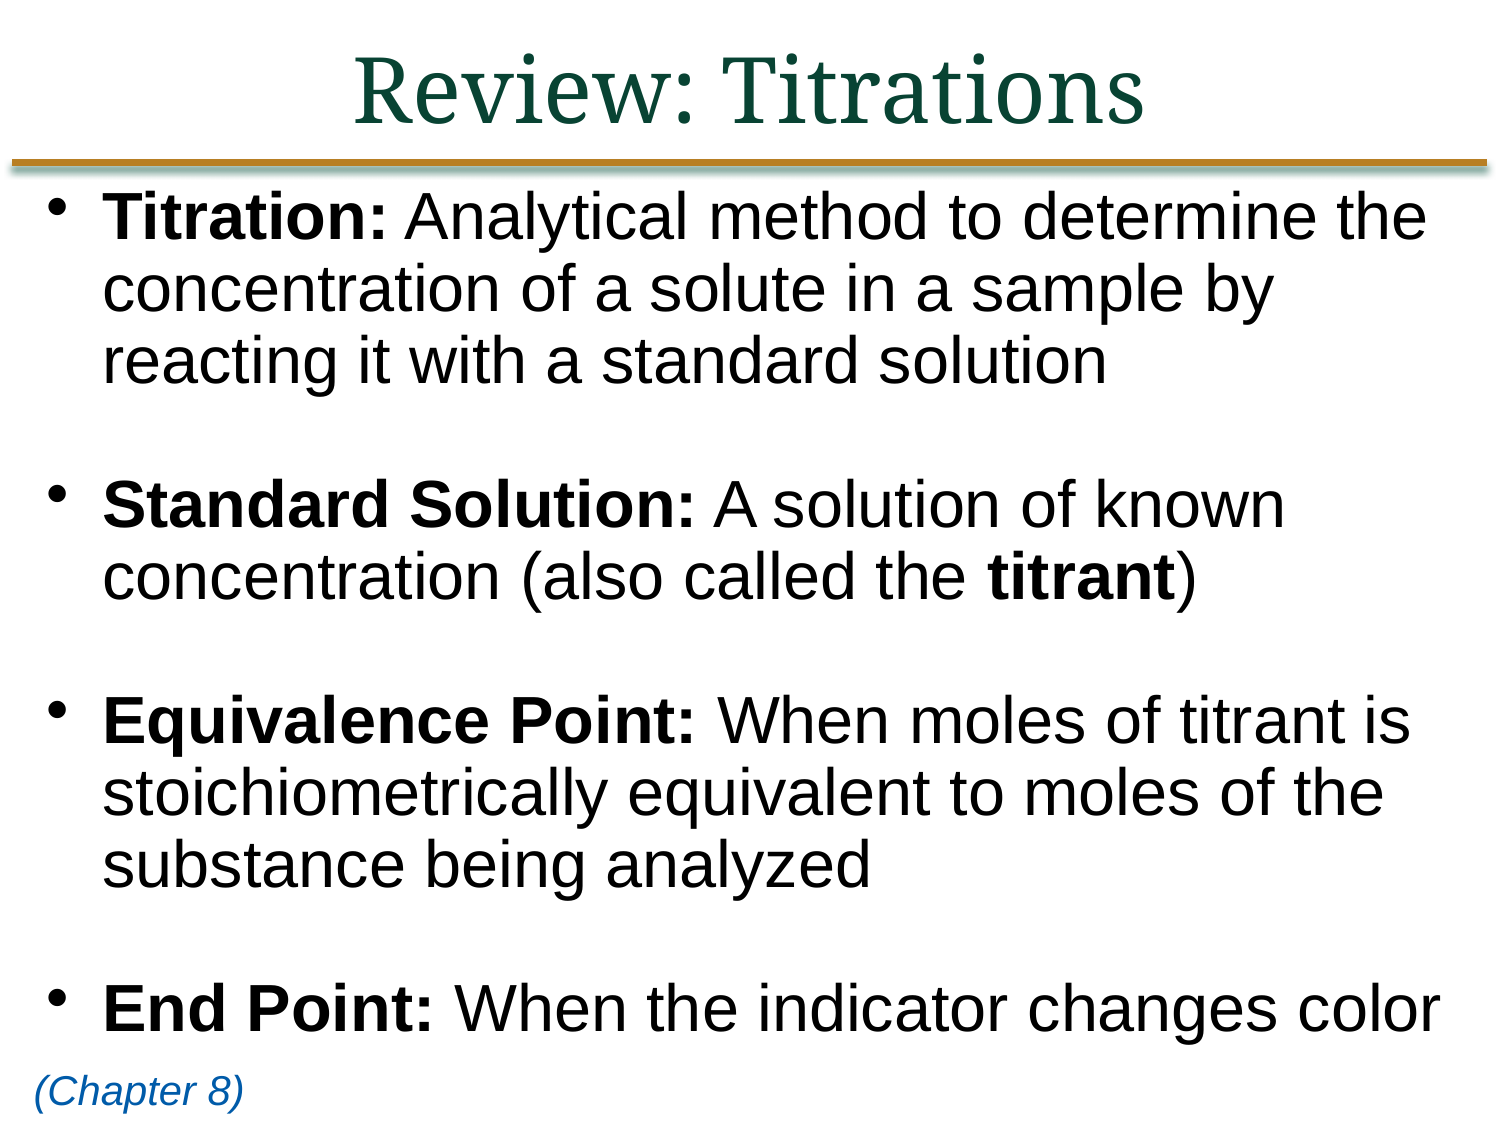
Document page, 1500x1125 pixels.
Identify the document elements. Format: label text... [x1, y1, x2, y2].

text_box Review: Titrations [0, 24, 1500, 175]
list Titration: Analytical method to determine the concentration of a solute in a sample by reacting it with a standard solution Standard Solution: A solution of known concentration (also called the titrant) Equivalence Point: When moles of titrant is stoichiometrically equivalent to moles of the substance being analyzed End Point: When the indicator changes color [31, 179, 1469, 925]
text_box (Chapter 8) [18, 1056, 260, 1122]
